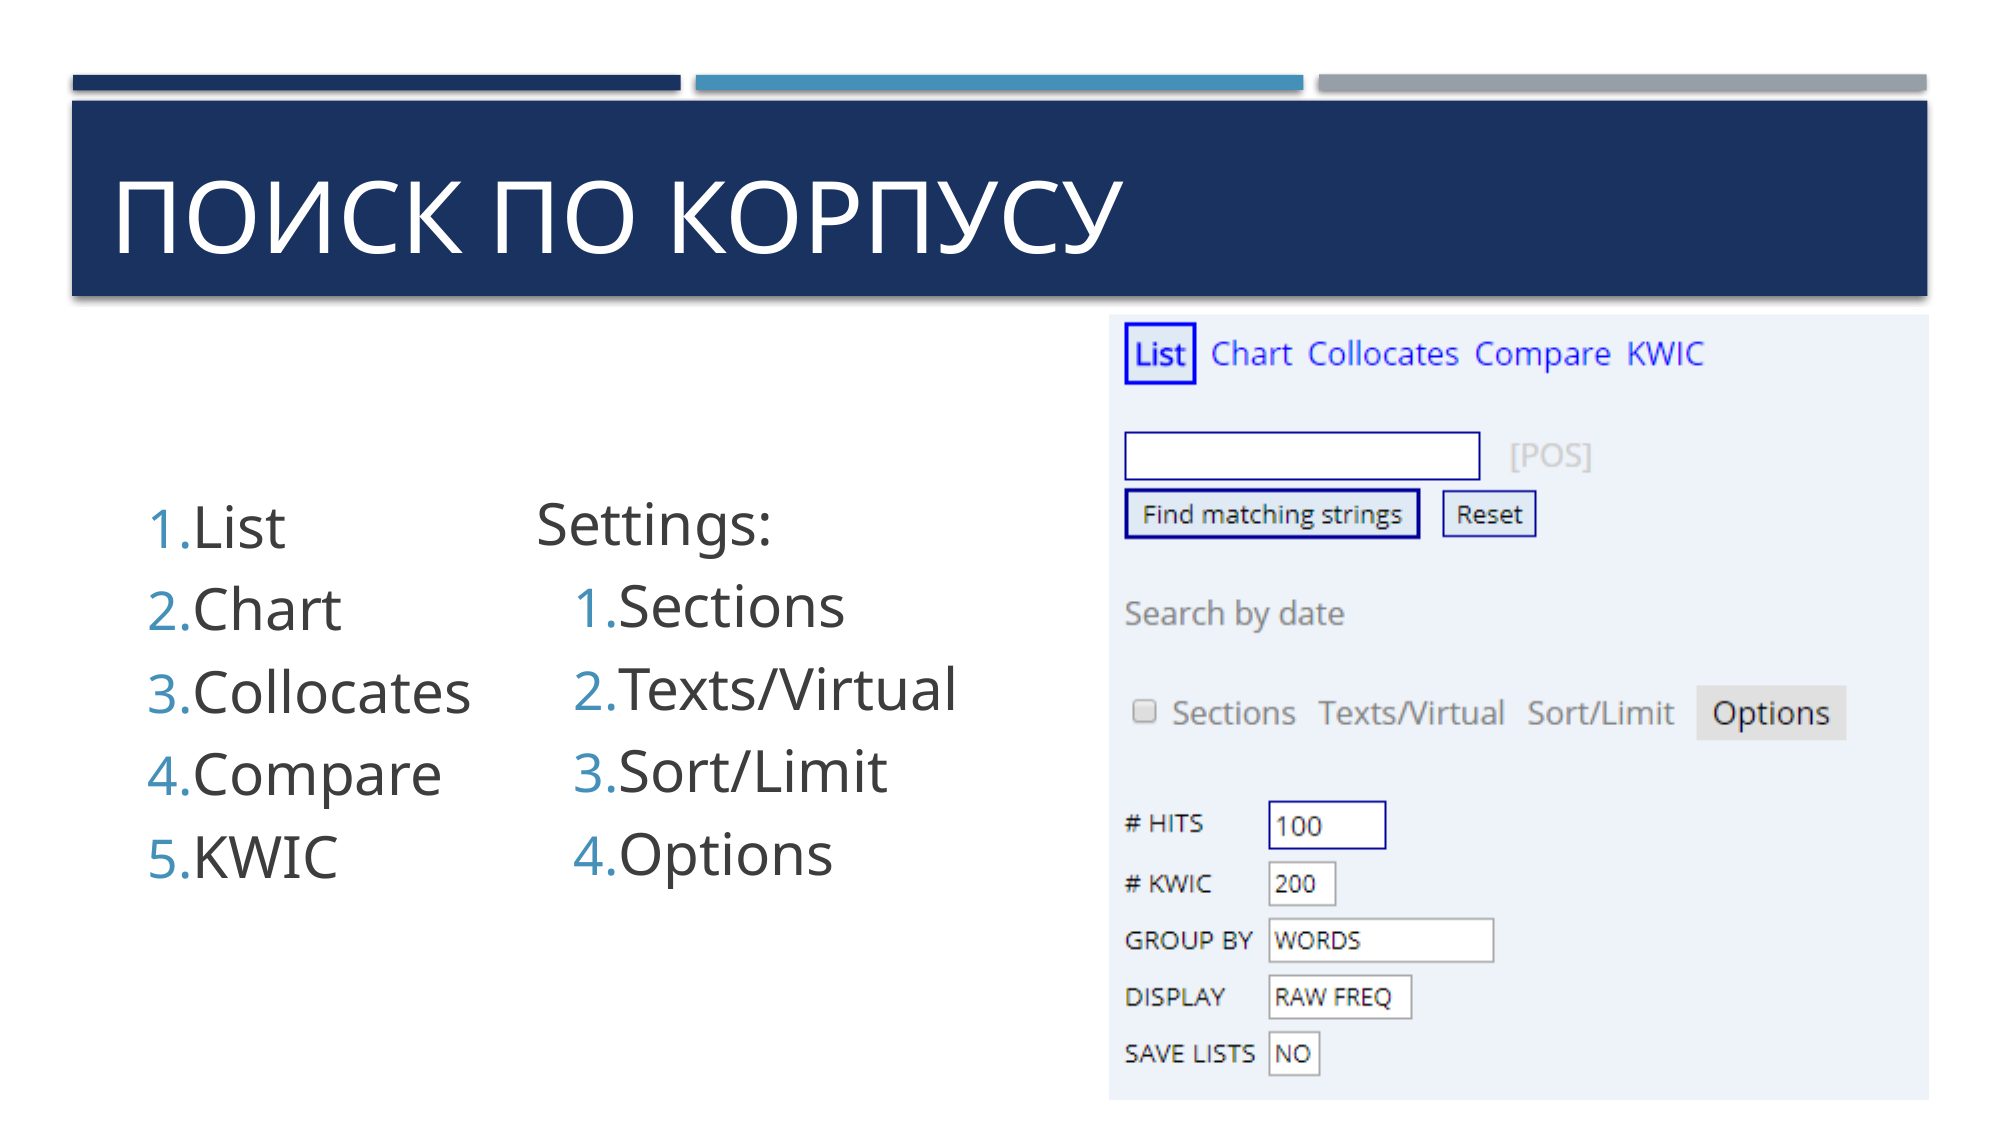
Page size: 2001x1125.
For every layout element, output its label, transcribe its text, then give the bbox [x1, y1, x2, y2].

title Поиск по корпусу [95, 115, 1905, 282]
text_box Settings: Sections Texts/Virtual Sort/Limit Options [521, 479, 1103, 895]
list List Chart Collocates Compare KWIC [95, 357, 522, 1125]
picture [1108, 311, 1930, 1101]
